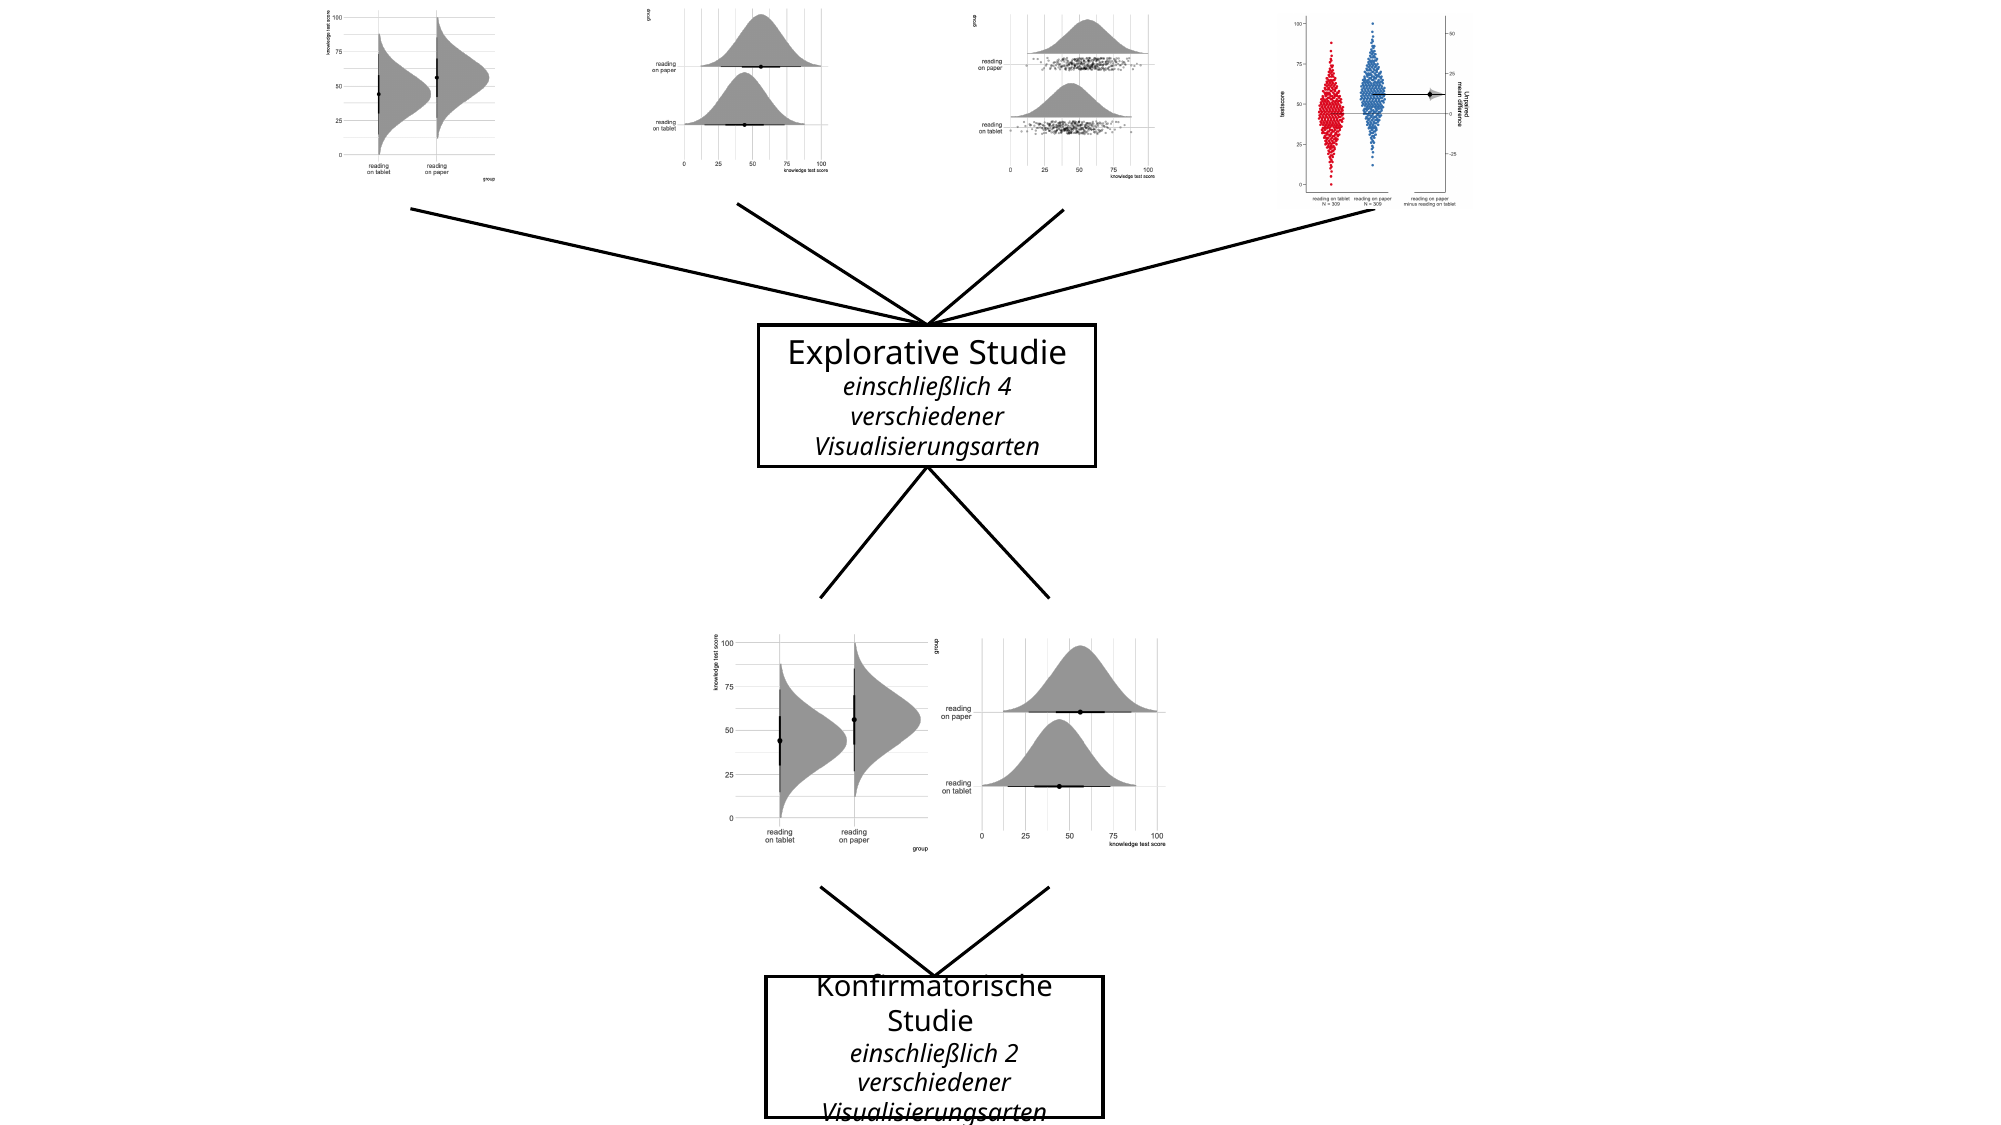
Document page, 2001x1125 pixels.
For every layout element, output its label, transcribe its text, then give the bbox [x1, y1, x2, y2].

picture [675, 597, 1195, 888]
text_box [819, 466, 928, 597]
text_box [926, 465, 1050, 597]
picture [950, 0, 1178, 211]
text_box Explorative Studie einschließlich 4 verschiedener Visualisierungsarten [757, 326, 1097, 468]
picture [623, 0, 851, 205]
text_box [736, 203, 928, 208]
picture [1276, 12, 1474, 210]
picture [297, 0, 524, 210]
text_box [933, 888, 1050, 977]
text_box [926, 208, 1376, 326]
text_box Konfirmatorische Studie einschließlich 2 verschiedener Visualisierungsarten [764, 975, 1105, 1119]
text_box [819, 888, 933, 977]
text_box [409, 208, 926, 326]
